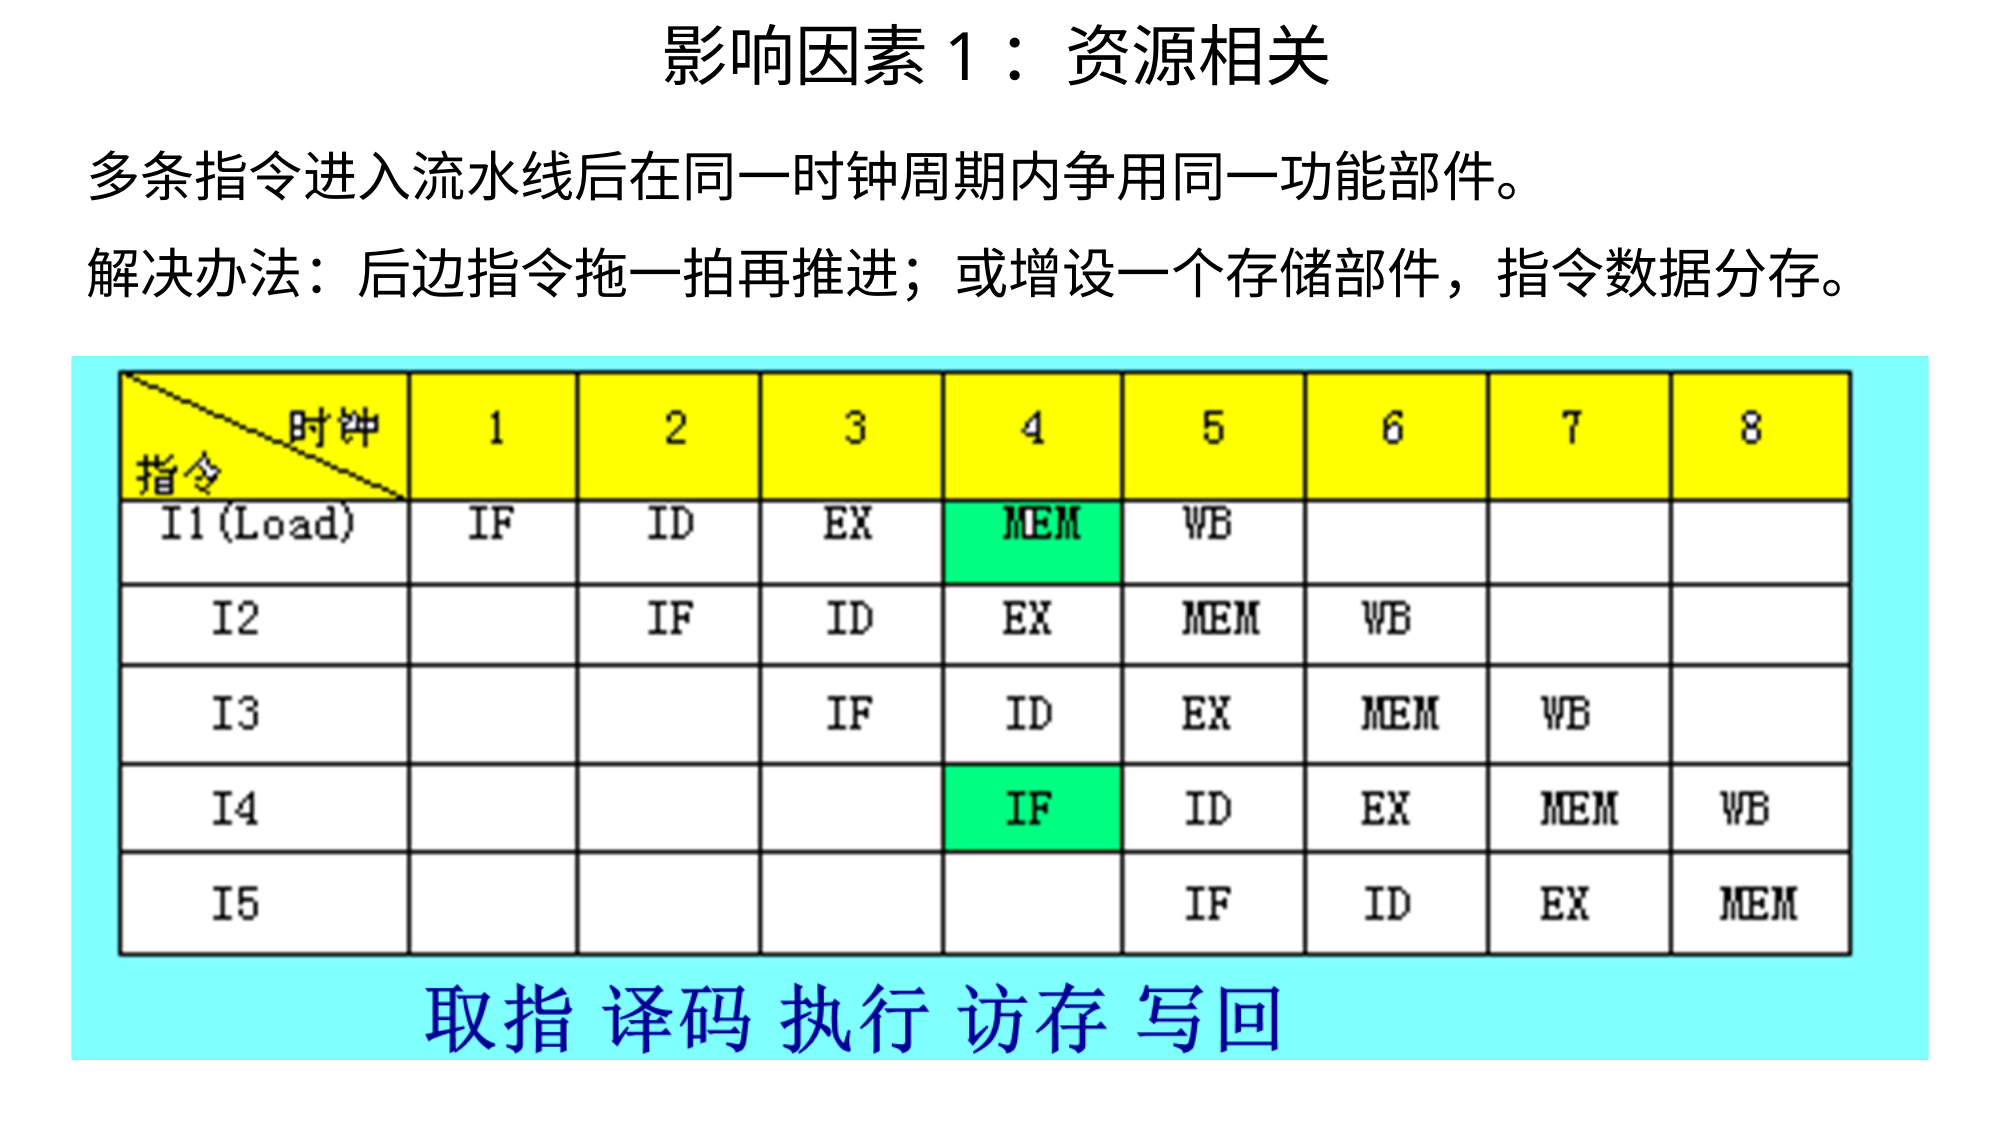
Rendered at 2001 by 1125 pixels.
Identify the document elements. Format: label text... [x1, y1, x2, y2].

picture [71, 356, 1929, 1060]
text_box 多条指令进入流水线后在同一时钟周期内争用同一功能部件。 解决办法：后边指令拖一拍再推进；或增设一个存储部件，指令数据分存。 [71, 102, 1929, 312]
text_box 影响因素1：资源相关 [575, 6, 1419, 101]
